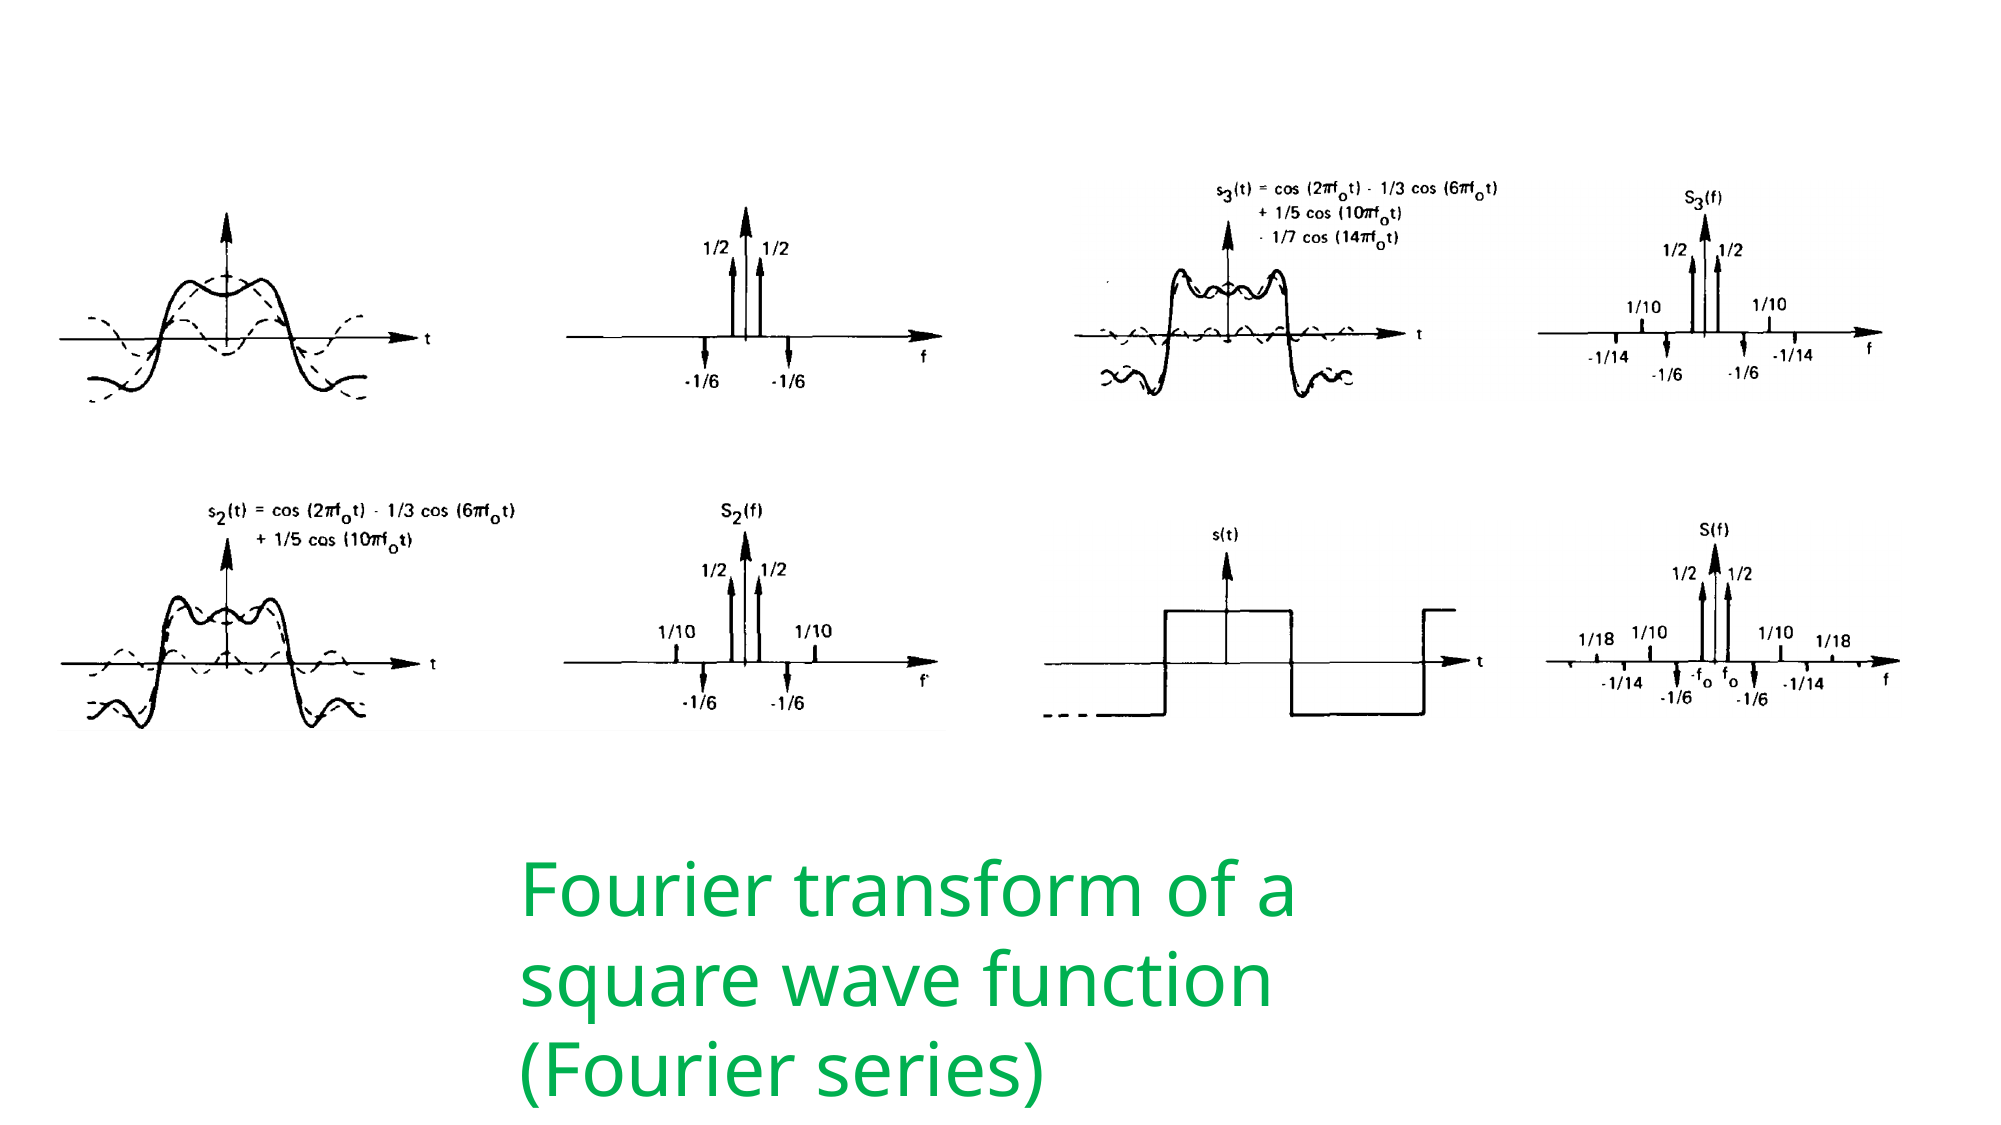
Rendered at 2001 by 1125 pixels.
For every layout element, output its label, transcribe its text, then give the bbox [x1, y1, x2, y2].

picture [57, 205, 946, 731]
text_box Fourier transform of a square wave function (Fourier series) [505, 833, 1513, 1119]
picture [1072, 180, 1884, 401]
picture [1040, 520, 1902, 718]
